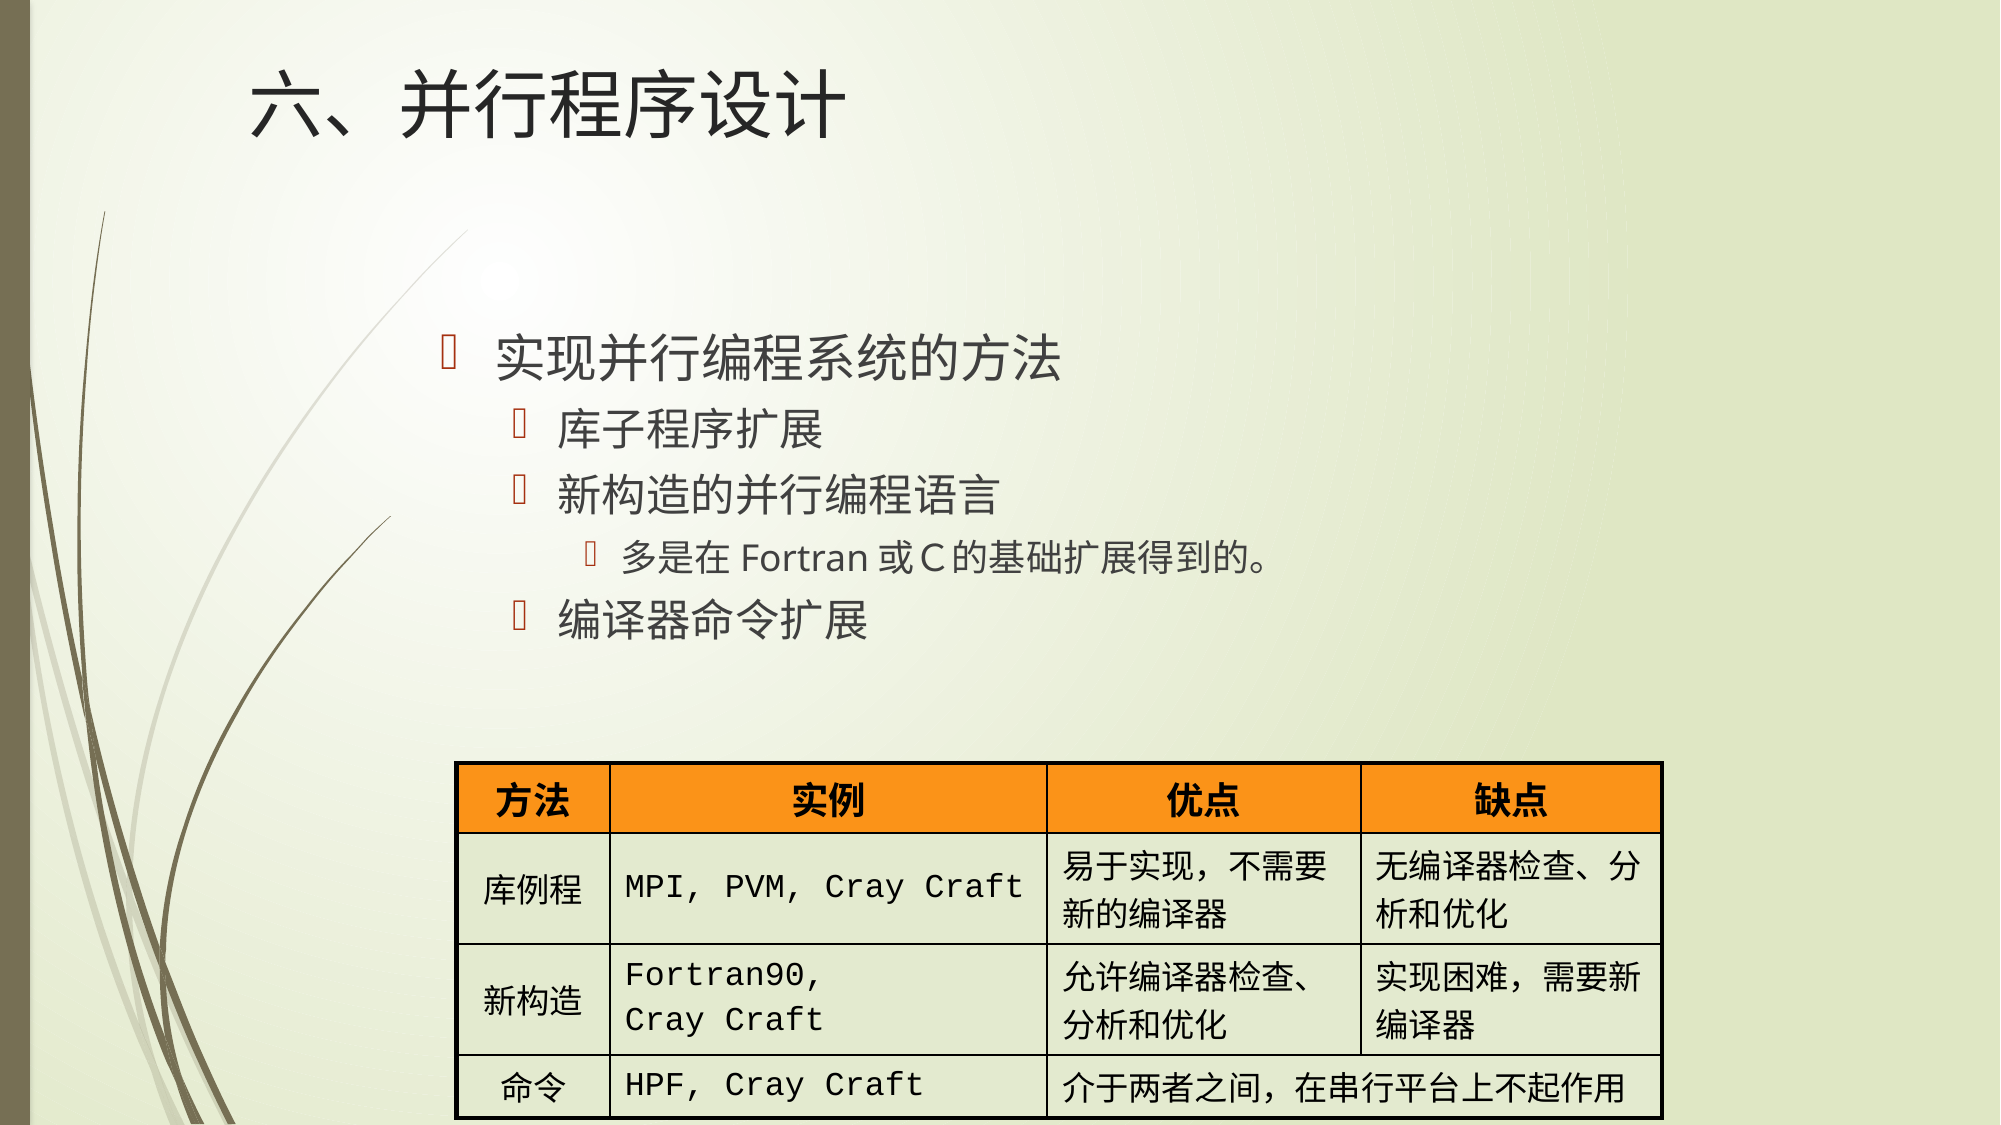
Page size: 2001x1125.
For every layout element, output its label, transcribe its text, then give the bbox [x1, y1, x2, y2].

table_header 缺点 [1362, 765, 1660, 832]
table_cell 易于实现，不需要新的编译器 [1048, 834, 1360, 943]
list 实现并行编程系统的方法 库子程序扩展 新构造的并行编程语言 多是在Fortran或Ｃ的基础扩展得到的。 编译器命令扩展 [425, 324, 1650, 657]
table_cell HPF, Cray Craft [611, 1056, 1046, 1116]
table_cell 实现困难，需要新编译器 [1362, 945, 1660, 1054]
table_header 方法 [459, 765, 609, 832]
table_cell 无编译器检查、分析和优化 [1362, 834, 1660, 943]
table_cell 新构造 [459, 945, 609, 1054]
table_header 实例 [611, 765, 1046, 832]
table_cell 允许编译器检查、分析和优化 [1048, 945, 1360, 1054]
table_cell 介于两者之间，在串行平台上不起作用 [1048, 1056, 1660, 1116]
table_cell Fortran90, Cray Craft [611, 945, 1046, 1054]
table_header 优点 [1048, 765, 1360, 832]
table_cell MPI, PVM, Cray Craft [611, 834, 1046, 943]
table_cell 库例程 [459, 834, 609, 943]
title 六、并行程序设计 [233, 50, 1884, 285]
table_cell 命令 [459, 1056, 609, 1116]
